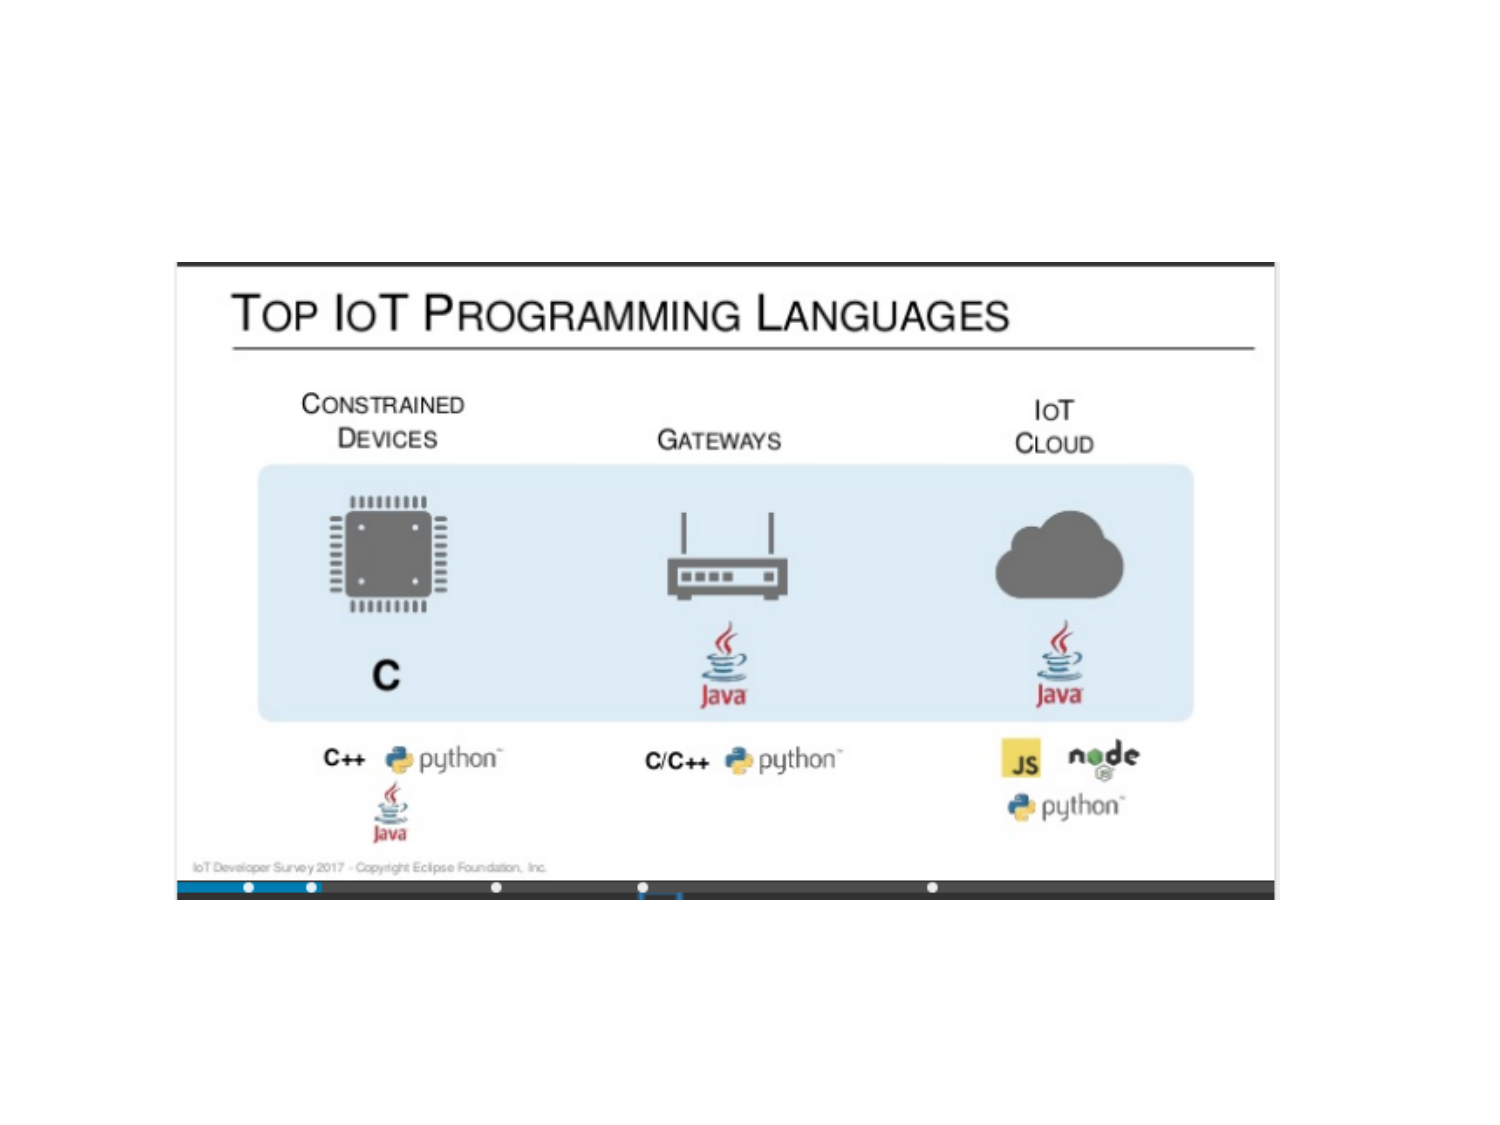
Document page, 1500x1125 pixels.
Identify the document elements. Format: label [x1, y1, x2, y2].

picture [174, 262, 1280, 901]
